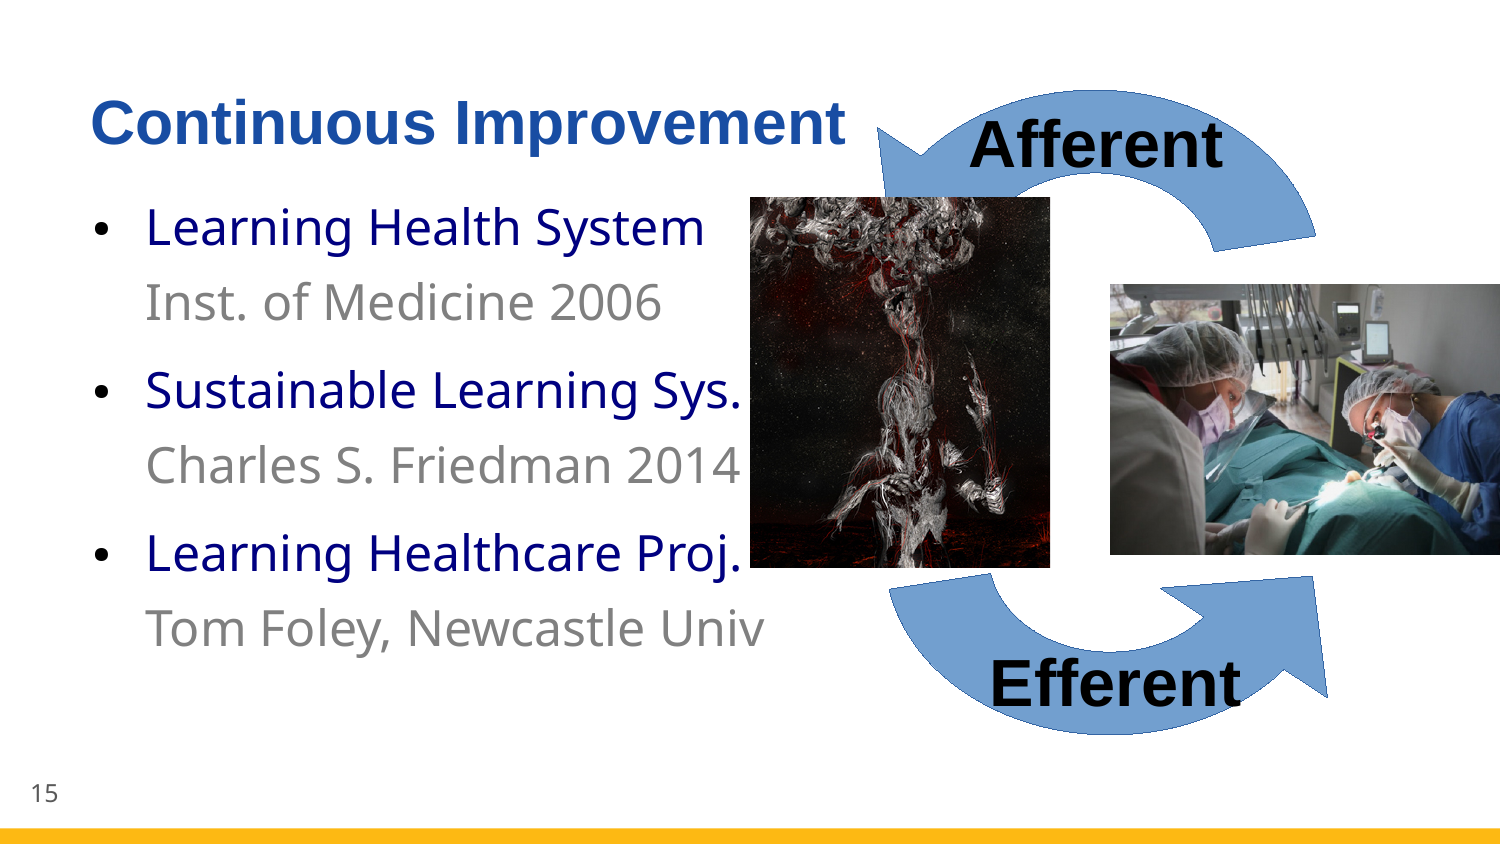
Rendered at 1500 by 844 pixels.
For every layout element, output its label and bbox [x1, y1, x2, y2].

text_box [975, 638, 1275, 765]
list [75, 197, 780, 687]
title [75, 0, 1425, 165]
text_box [954, 165, 1254, 263]
picture [1110, 285, 1500, 555]
picture [750, 197, 1050, 568]
